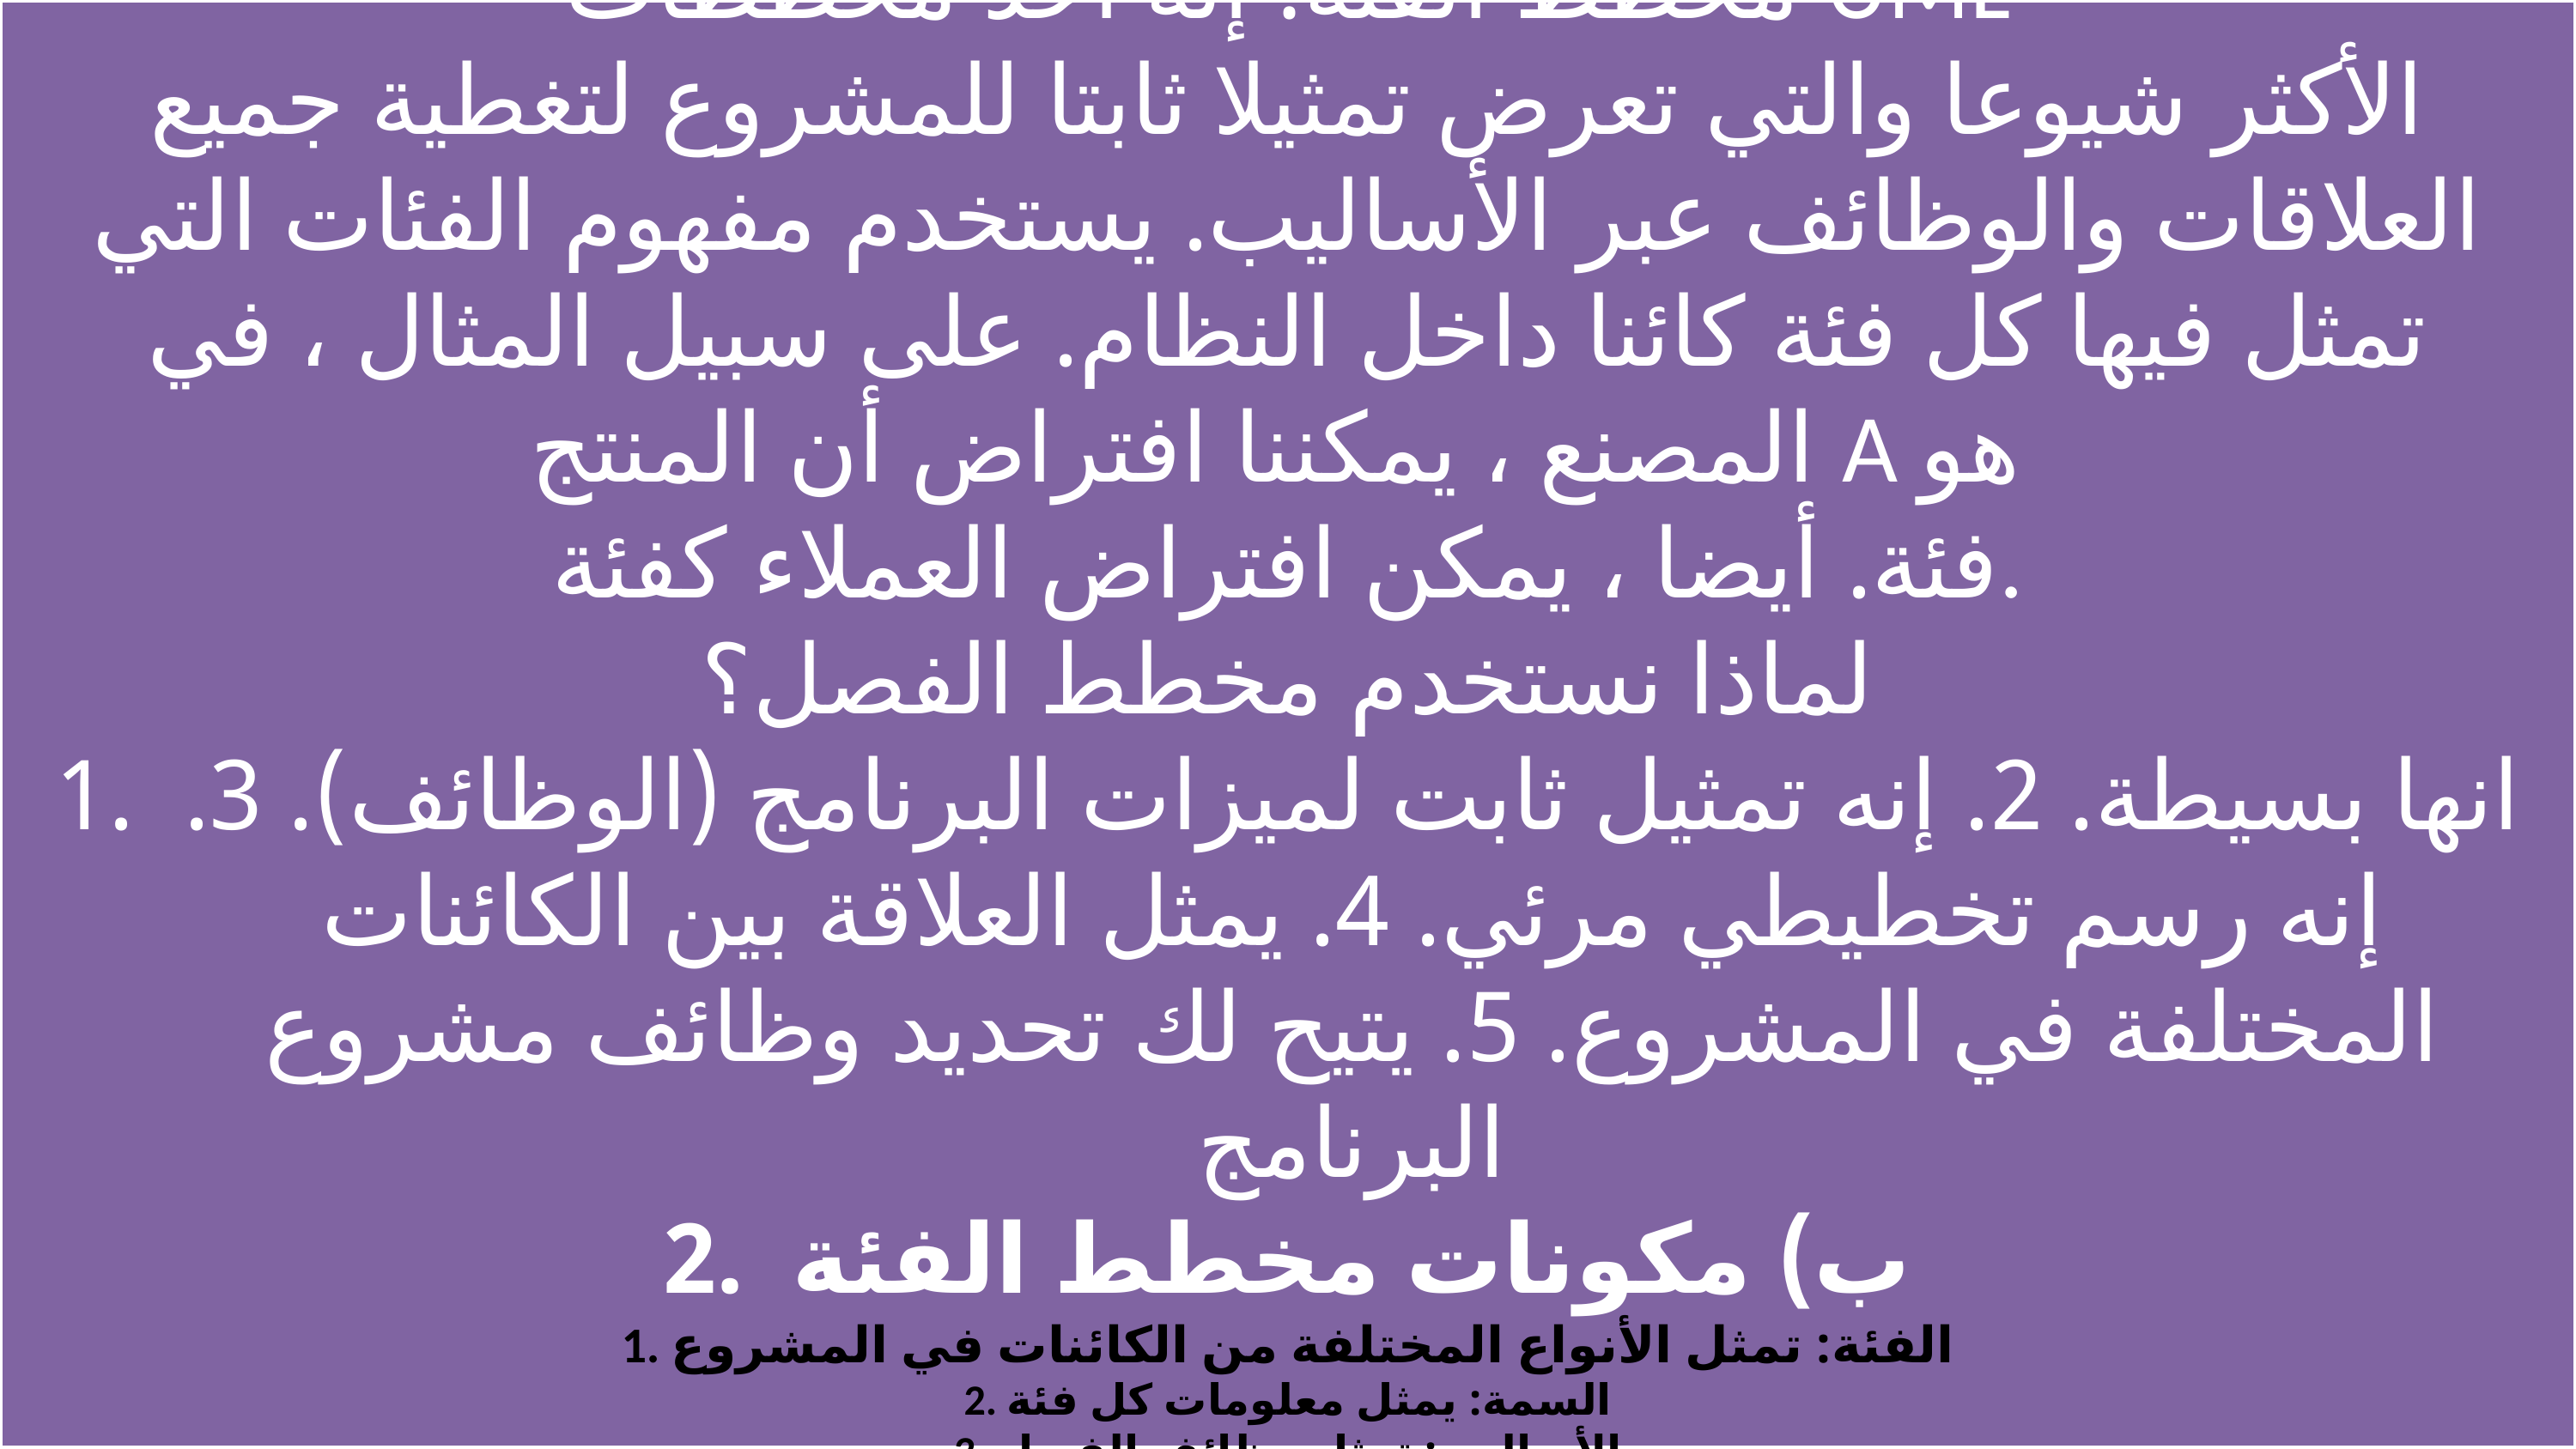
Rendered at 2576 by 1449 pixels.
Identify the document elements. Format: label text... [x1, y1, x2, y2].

text_box مخطط الفئة: إنه أحد مخططات UML الأكثر شيوعا والتي تعرض تمثيلا ثابتا للمشروع لتغطية جميع العلاقات والوظائف عبر الأساليب. يستخدم مفهوم الفئات التي تمثل فيها كل فئة كائنا داخل النظام. على سبيل المثال ، في المصنع ، يمكننا افتراض أن المنتج A هو فئة. أيضا ، يمكن افتراض العملاء كفئة. لماذا نستخدم مخطط الفصل؟ انها بسيطة. 2. إنه تمثيل ثابت لميزات البرنامج (الوظائف). 3. إنه رسم تخطيطي مرئي. 4. يمثل العلاقة بين الكائنات المختلفة في المشروع. 5. يتيح لك تحديد وظائف مشروع البرنامج ب) مكونات مخطط الفئة 1. الفئة: تمثل الأنواع المختلفة من الكائنات في المشروع 2. السمة: يمثل معلومات كل فئة 3. الأساليب: تمثل وظائف الفصل 4. العلاقات: تمثل الاتصالات بين الطبقات [0, 0, 2576, 1449]
